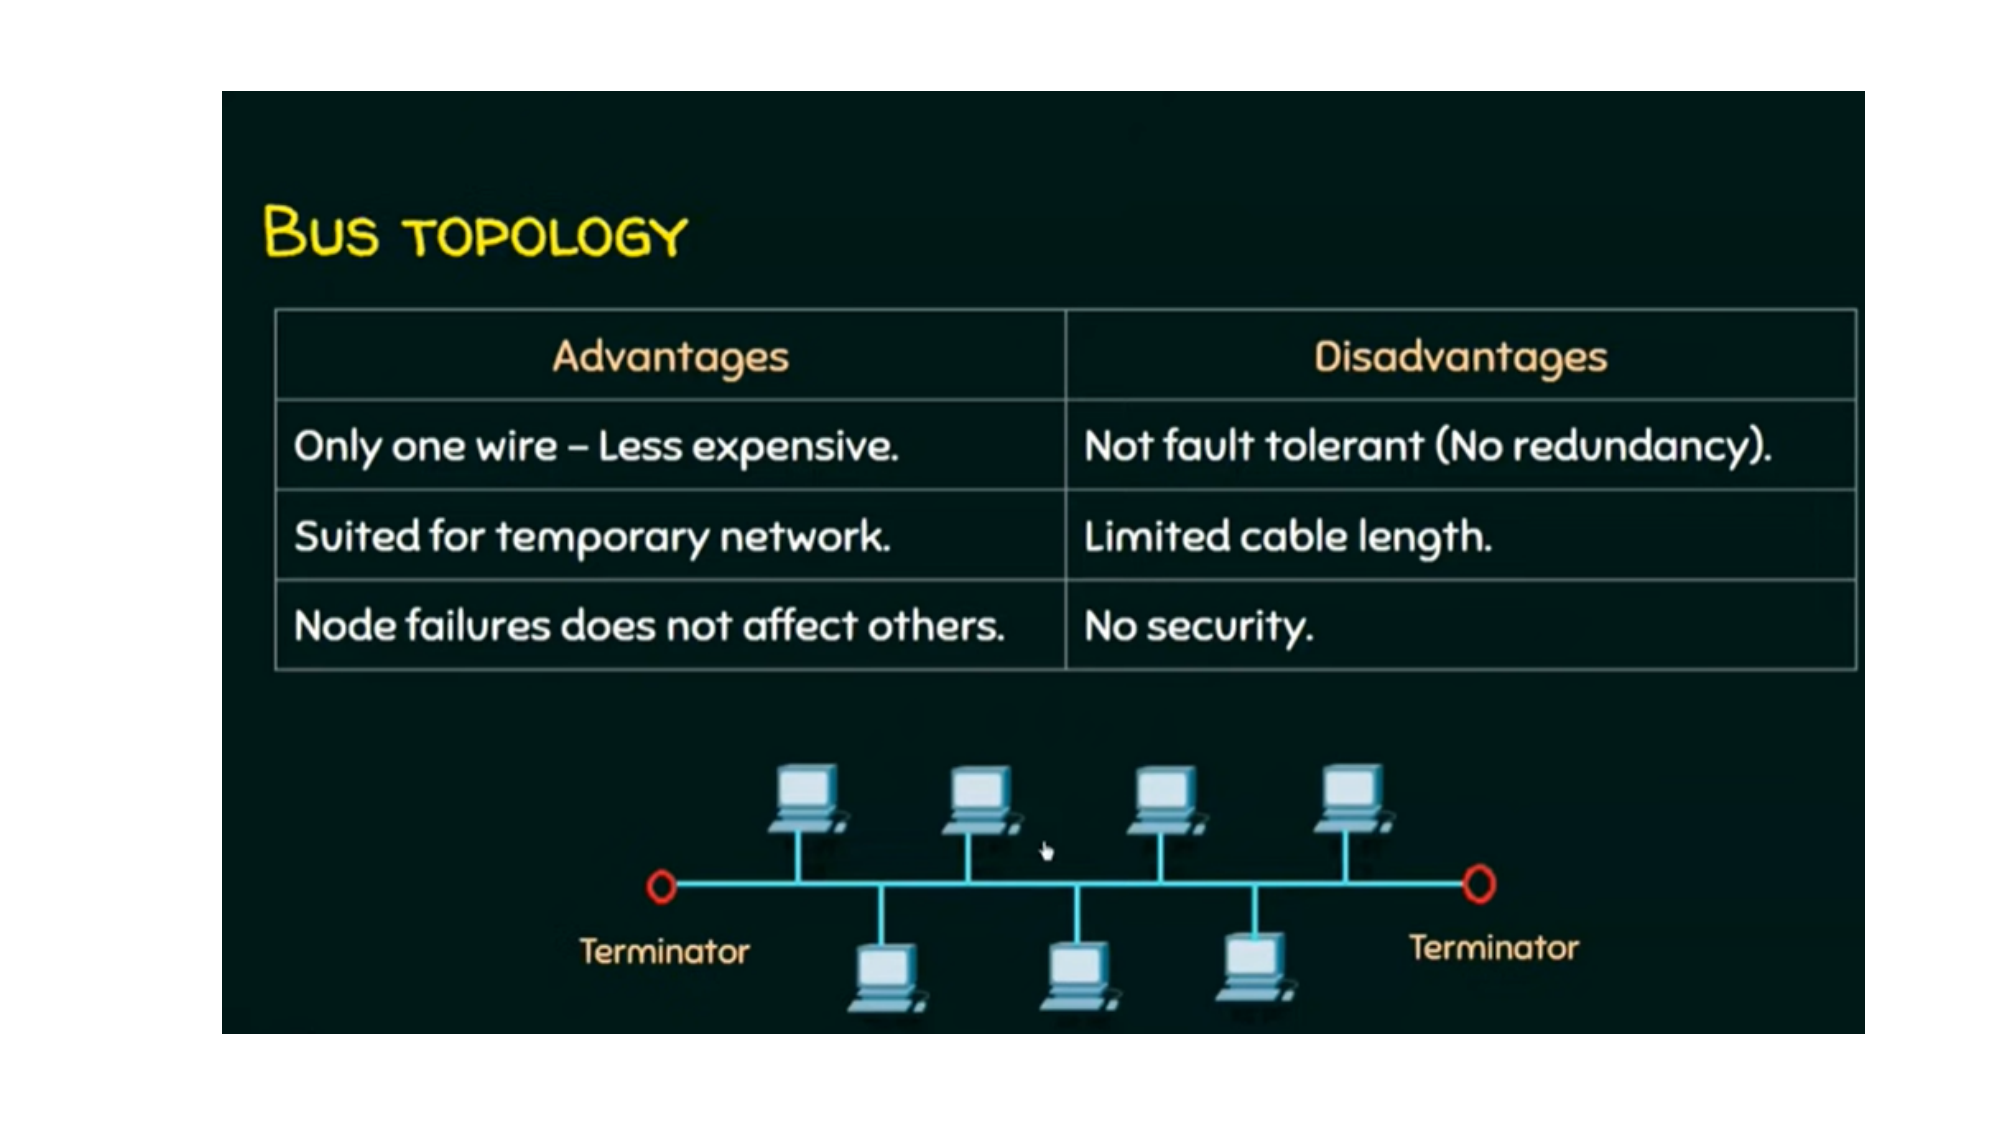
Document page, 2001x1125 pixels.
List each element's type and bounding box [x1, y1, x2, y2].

picture [222, 91, 1865, 1034]
